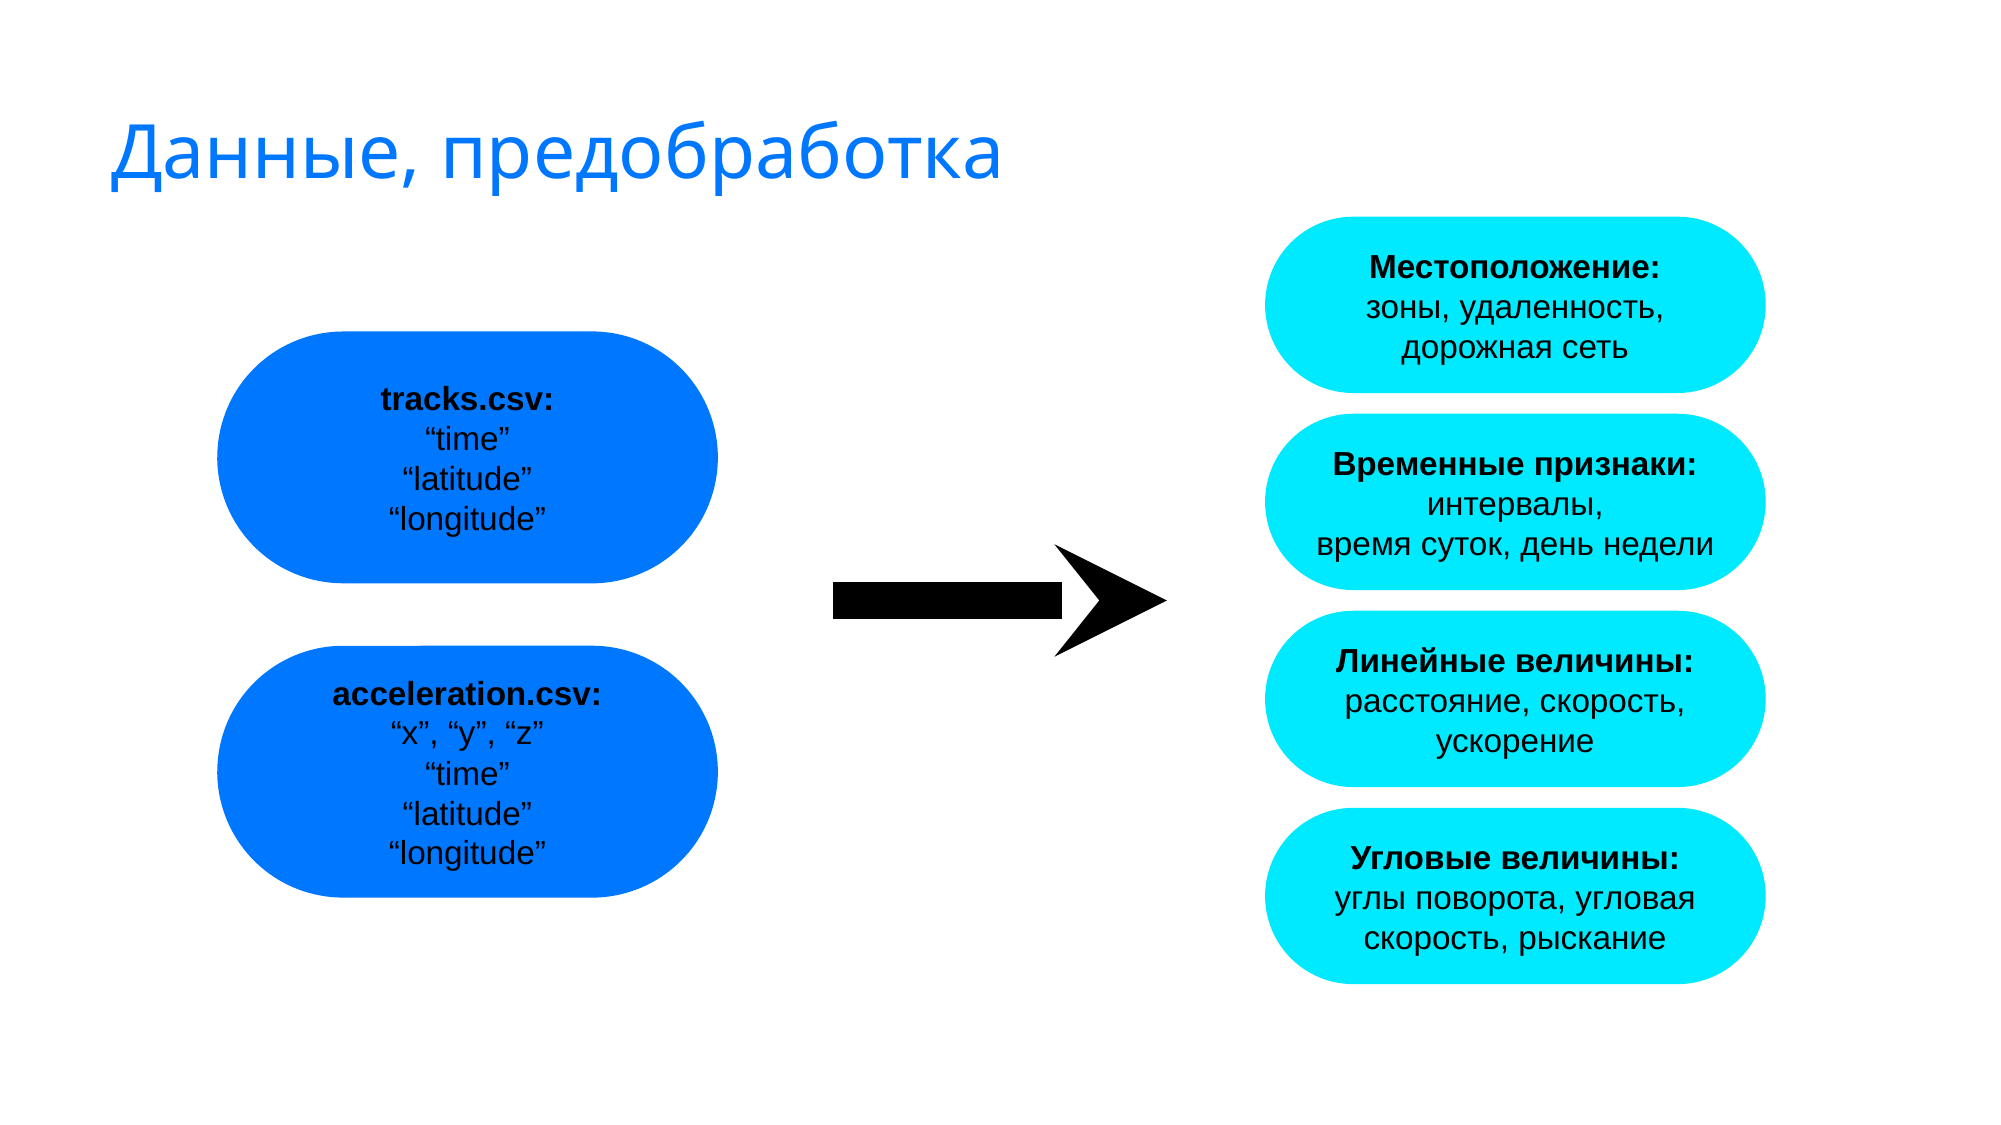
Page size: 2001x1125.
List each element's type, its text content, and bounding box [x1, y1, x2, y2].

text_box Временные признаки: интервалы, время суток, день недели [1265, 413, 1766, 591]
text_box Линейные величины: расстояние, скорость, ускорение [1265, 610, 1766, 788]
text_box Угловые величины: углы поворота, угловая скорость, рыскание [1265, 807, 1766, 985]
text_box Местоположение: зоны, удаленность, дорожная сеть [1265, 216, 1766, 394]
text_box acceleration.csv: “x”, “y”, “z” “time” “latitude” “longitude” [217, 645, 718, 898]
title Данные, предобработка [111, 113, 1766, 225]
text_box tracks.csv: “time” “latitude” “longitude” [217, 331, 718, 584]
